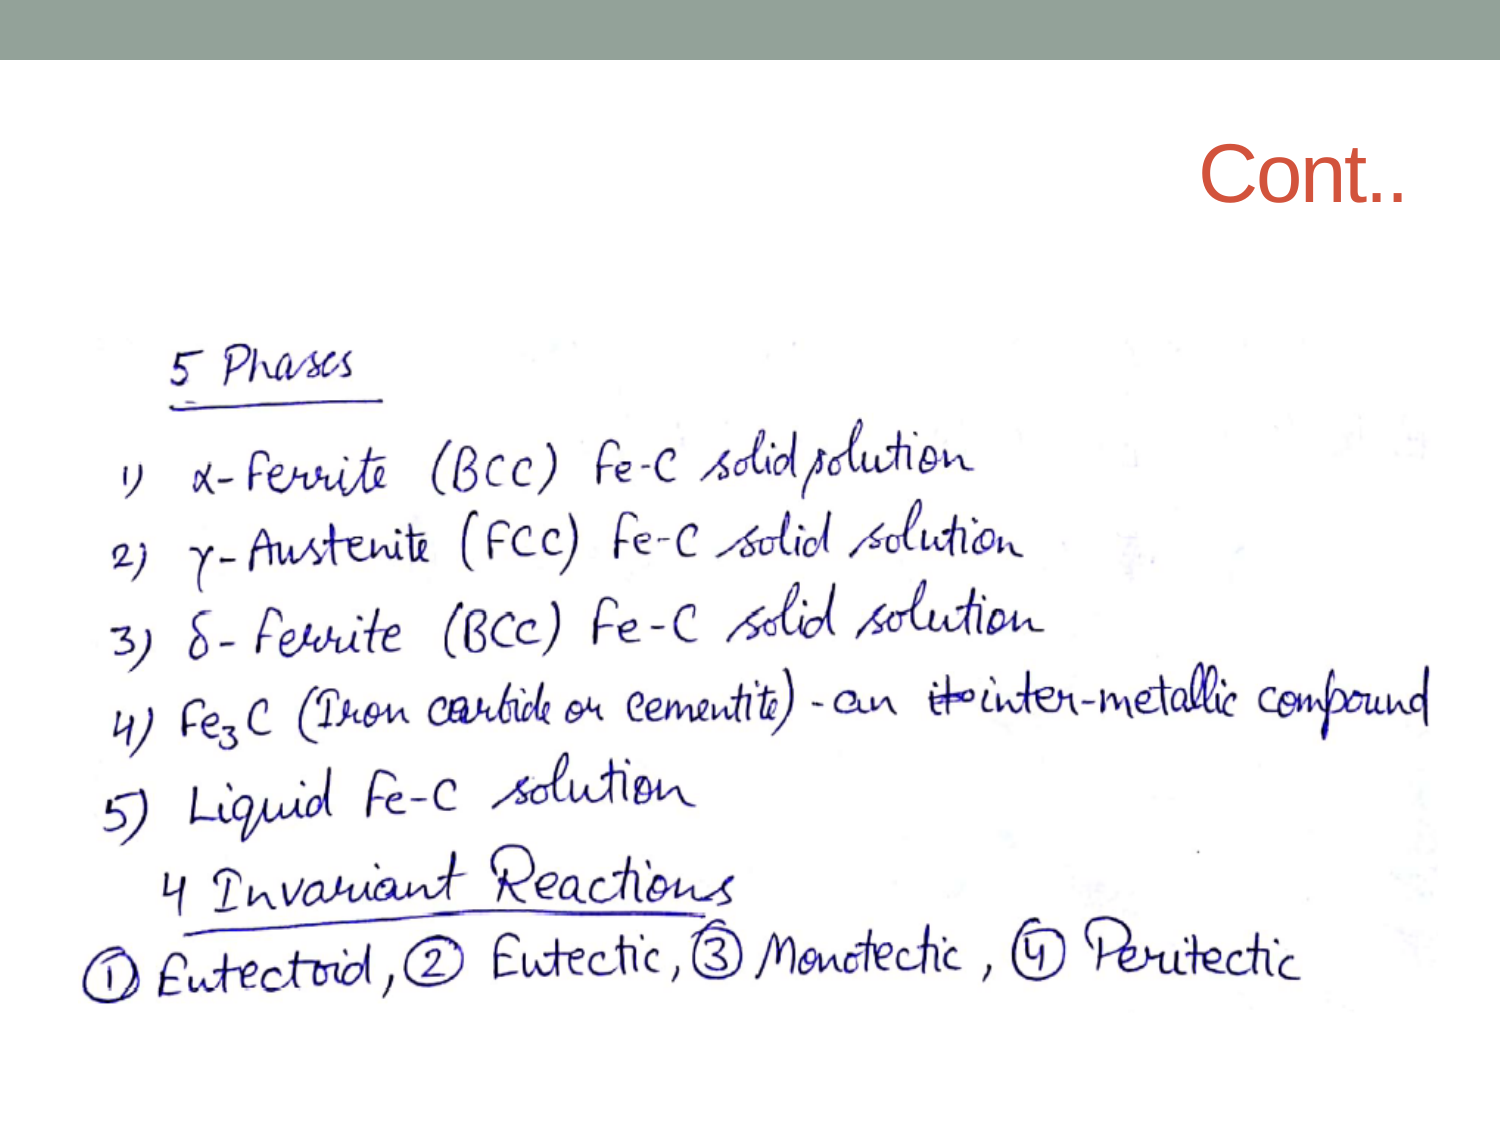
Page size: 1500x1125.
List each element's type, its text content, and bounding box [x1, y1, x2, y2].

picture [78, 338, 1438, 1013]
title Cont.. [75, 87, 1425, 250]
